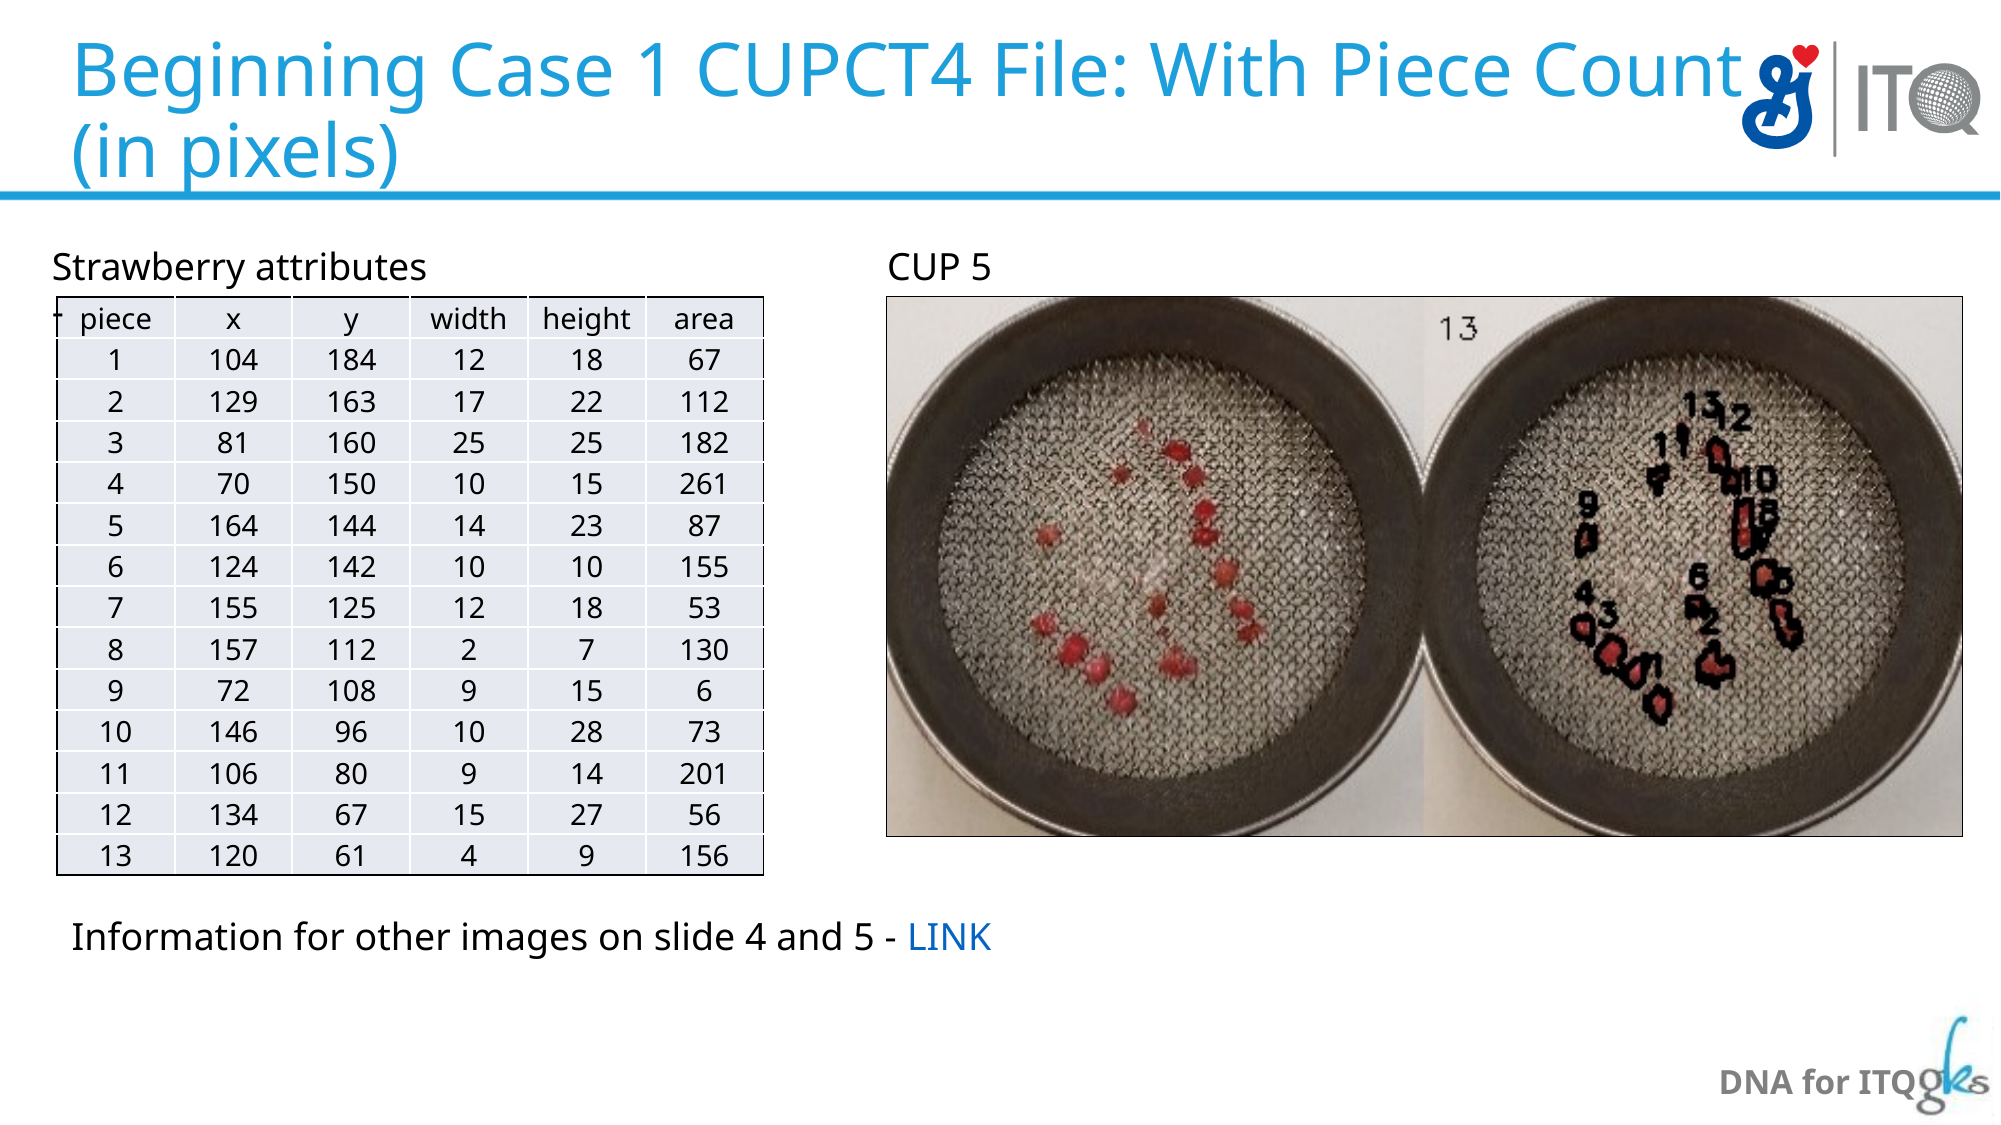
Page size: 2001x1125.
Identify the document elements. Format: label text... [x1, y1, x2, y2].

table_cell 182 [647, 422, 763, 461]
table_cell 4 [58, 463, 174, 502]
title Beginning Case 1 CUPCT4 File: With Piece Count (in pixels) [56, 25, 1782, 201]
picture [0, 0, 2001, 1125]
table_cell 14 [411, 504, 527, 544]
table_cell 9 [411, 670, 527, 709]
table_cell 2 [411, 628, 527, 668]
table_cell 13 [58, 835, 174, 874]
table_cell 155 [647, 546, 763, 585]
table_cell 11 [58, 752, 174, 792]
table_cell 156 [647, 835, 763, 874]
table_cell 23 [529, 504, 645, 544]
table_header height [529, 298, 645, 337]
table_cell 12 [411, 587, 527, 626]
table_cell 10 [411, 546, 527, 585]
text_box Strawberry attributes - [37, 235, 459, 340]
table_cell 9 [411, 752, 527, 792]
table_cell 106 [176, 752, 291, 792]
table_cell 9 [529, 835, 645, 874]
table_cell 15 [529, 670, 645, 709]
table_cell 96 [293, 711, 409, 750]
table_cell 10 [529, 546, 645, 585]
table_cell 4 [411, 835, 527, 874]
table_cell 261 [647, 463, 763, 502]
table_cell 14 [529, 752, 645, 792]
table_cell 72 [176, 670, 291, 709]
table_cell 134 [176, 794, 291, 833]
table_cell 150 [293, 463, 409, 502]
table_cell 120 [176, 835, 291, 874]
table_cell 130 [647, 628, 763, 668]
table_cell 10 [58, 711, 174, 750]
table_cell 9 [58, 670, 174, 709]
table_cell 155 [176, 587, 291, 626]
table_cell 28 [529, 711, 645, 750]
table_cell 27 [529, 794, 645, 833]
table_cell 7 [58, 587, 174, 626]
table_cell 124 [176, 546, 291, 585]
table_cell 163 [293, 380, 409, 420]
table_cell 81 [176, 422, 291, 461]
table_cell 3 [58, 422, 174, 461]
table_cell 15 [529, 463, 645, 502]
text_box Information for other images on slide 4 and 5 - LINK [56, 905, 1389, 972]
table_cell 25 [529, 422, 645, 461]
table_cell 87 [647, 504, 763, 544]
table_cell 144 [293, 504, 409, 544]
table_cell 10 [411, 711, 527, 750]
table_cell 1 [58, 340, 174, 378]
table_cell 18 [529, 587, 645, 626]
table_cell 12 [411, 339, 527, 378]
table_cell 108 [293, 670, 409, 709]
table_cell 142 [293, 546, 409, 585]
text_box CUP 5 [872, 235, 1019, 295]
table_cell 6 [58, 546, 174, 585]
table_header width [459, 298, 527, 337]
table_cell 5 [58, 504, 174, 544]
table_cell 10 [411, 463, 527, 502]
table_cell 157 [176, 628, 291, 668]
table_cell 8 [58, 628, 174, 668]
table_cell 70 [176, 463, 291, 502]
table_cell 12 [58, 794, 174, 833]
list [886, 296, 1963, 837]
table_cell 104 [176, 340, 291, 378]
table_cell 125 [293, 587, 409, 626]
table_cell 15 [411, 794, 527, 833]
table_cell 7 [529, 628, 645, 668]
table_cell 17 [411, 380, 527, 420]
table_cell 73 [647, 711, 763, 750]
table_cell 129 [176, 380, 291, 420]
table_cell 2 [58, 380, 174, 420]
table_cell 67 [293, 794, 409, 833]
table_cell 160 [293, 422, 409, 461]
table_cell 164 [176, 504, 291, 544]
table_cell 6 [647, 670, 763, 709]
table_header area [647, 298, 763, 337]
table_cell 146 [176, 711, 291, 750]
table_cell 18 [529, 339, 645, 378]
table_cell 67 [647, 339, 763, 378]
table_cell 112 [293, 628, 409, 668]
table_cell 53 [647, 587, 763, 626]
table_cell 80 [293, 752, 409, 792]
table_cell 184 [293, 340, 409, 378]
table_cell 61 [293, 835, 409, 874]
table_cell 201 [647, 752, 763, 792]
table_cell 22 [529, 380, 645, 420]
table_cell 25 [411, 422, 527, 461]
table_cell 112 [647, 380, 763, 420]
table_cell 56 [647, 794, 763, 833]
